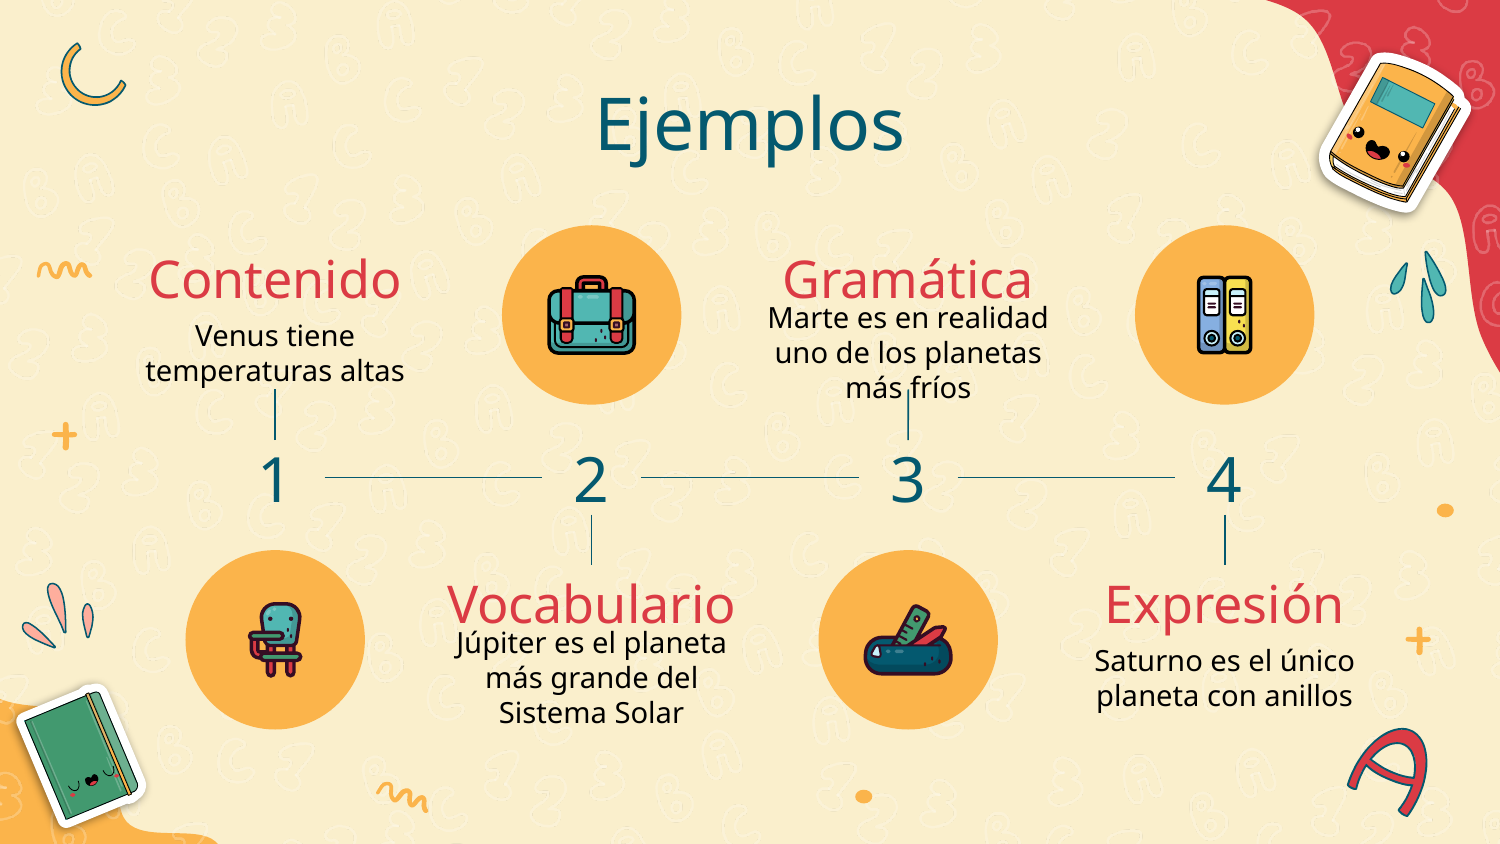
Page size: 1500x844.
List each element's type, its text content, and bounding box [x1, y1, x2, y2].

text_box Gramática [730, 240, 1087, 316]
text_box Vocabulario [413, 565, 770, 639]
text_box 4 [1175, 440, 1275, 515]
text_box [501, 225, 682, 405]
text_box 1 [225, 440, 325, 515]
text_box 2 [542, 440, 642, 515]
text_box Venus tiene temperaturas altas [97, 315, 454, 390]
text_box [1196, 275, 1253, 355]
text_box Saturno es el único planeta con anillos [1046, 639, 1403, 715]
text_box Júpiter es el planeta más grande del Sistema Solar [413, 639, 770, 715]
text_box Expresión [1046, 565, 1403, 639]
text_box [818, 550, 998, 730]
text_box Contenido [97, 240, 454, 315]
text_box [185, 550, 365, 730]
text_box 3 [858, 440, 958, 515]
title Ejemplos [118, 74, 1382, 169]
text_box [862, 603, 954, 676]
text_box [247, 601, 303, 678]
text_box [546, 274, 637, 356]
text_box [1134, 225, 1315, 405]
picture [0, 0, 1500, 844]
text_box Marte es en realidad uno de los planetas más fríos [730, 316, 1087, 390]
